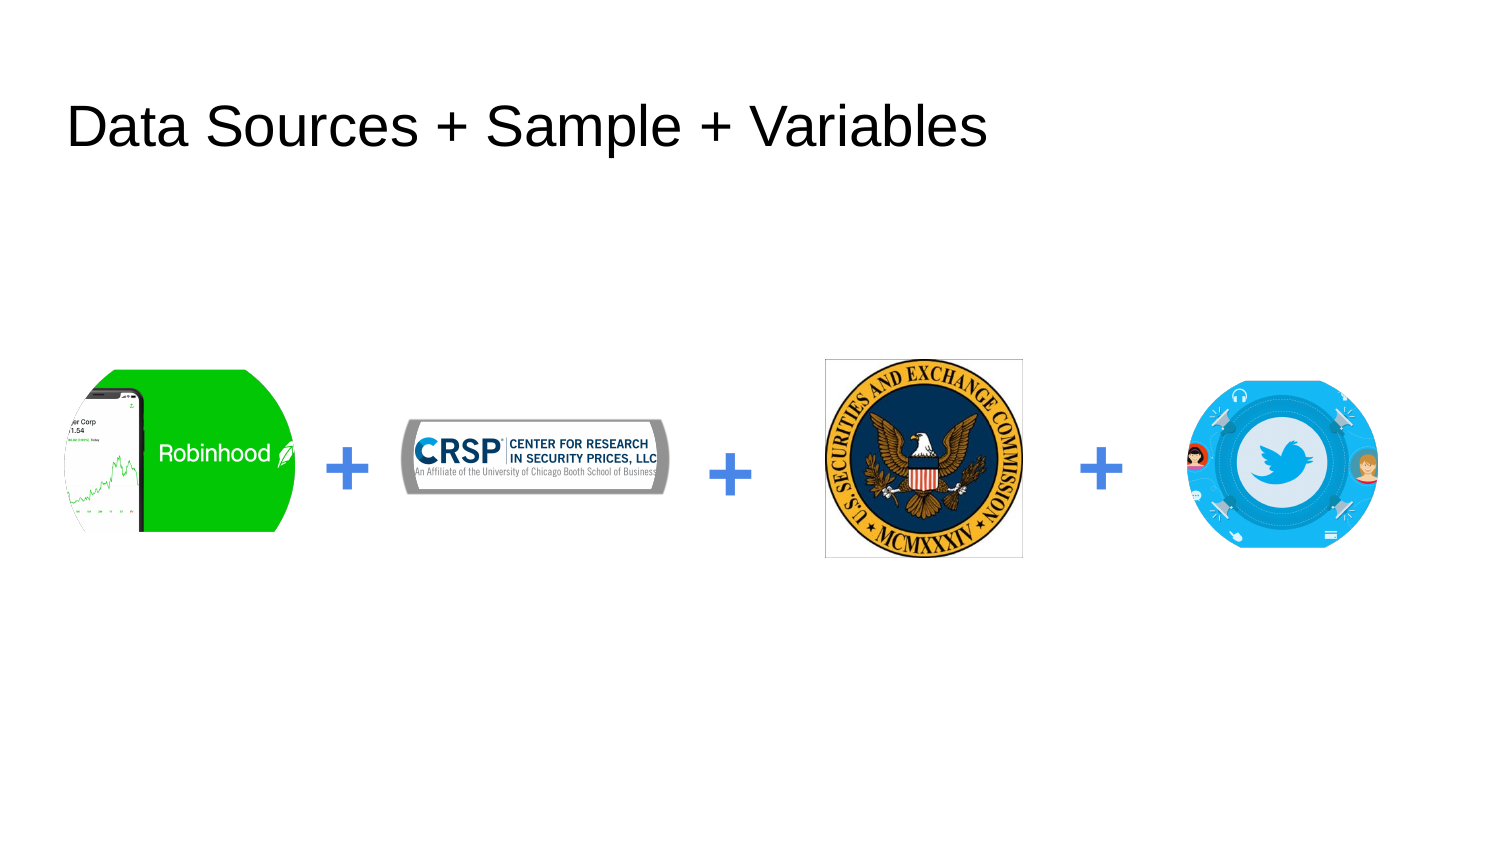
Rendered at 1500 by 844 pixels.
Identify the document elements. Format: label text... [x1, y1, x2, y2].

title Data Sources + Sample + Variables [51, 72, 1449, 167]
picture [63, 349, 295, 581]
picture [398, 343, 671, 575]
text_box + [1062, 398, 1131, 520]
picture [824, 359, 1023, 558]
text_box + [308, 398, 378, 520]
text_box + [691, 404, 761, 526]
picture [1186, 373, 1378, 557]
